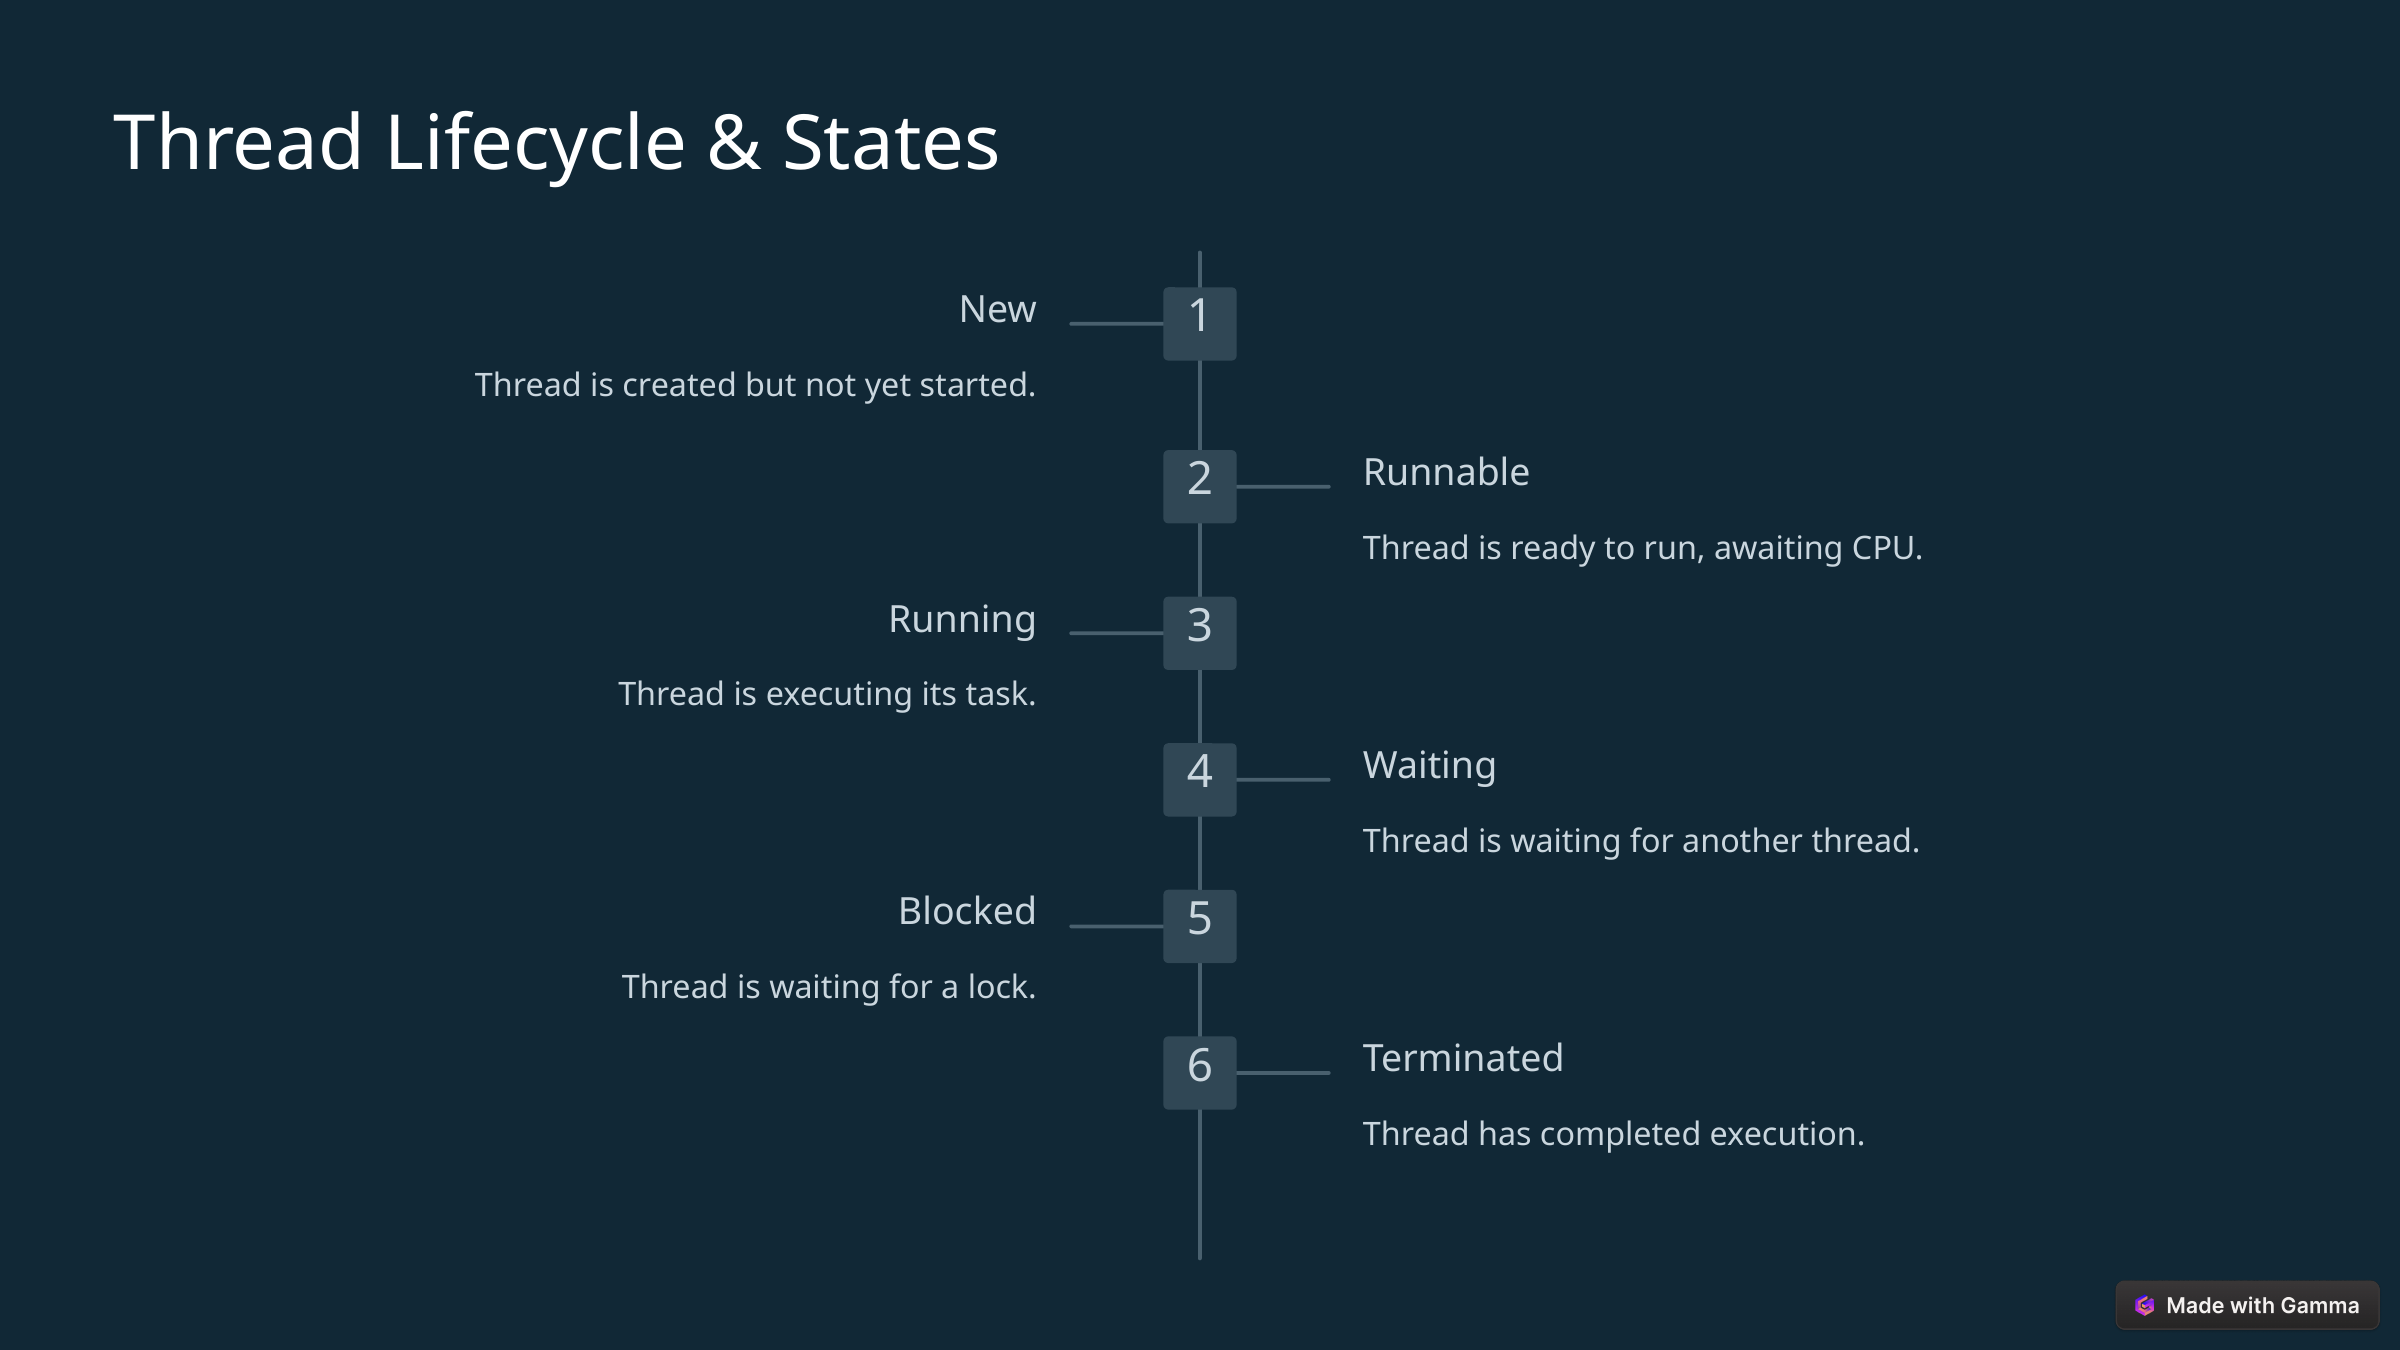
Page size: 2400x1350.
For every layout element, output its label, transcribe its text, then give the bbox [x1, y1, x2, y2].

text_box [1163, 1036, 1237, 1110]
text_box 3 [1177, 604, 1223, 663]
text_box Waiting [1362, 739, 1747, 787]
text_box [1237, 484, 1331, 489]
text_box Blocked [653, 885, 1038, 934]
text_box Terminated [1362, 1032, 1747, 1081]
text_box [1163, 450, 1237, 524]
text_box Thread is executing its task. [113, 659, 1038, 712]
text_box 4 [1177, 751, 1223, 809]
text_box Thread has completed execution. [1362, 1099, 2286, 1152]
text_box Thread is ready to run, awaiting CPU. [1362, 513, 2286, 566]
text_box [1069, 631, 1163, 636]
text_box 2 [1177, 458, 1223, 516]
text_box New [653, 283, 1038, 332]
text_box 6 [1177, 1044, 1223, 1102]
text_box [1237, 777, 1331, 782]
text_box Running [653, 592, 1038, 641]
text_box [1069, 321, 1163, 326]
text_box [1198, 524, 1202, 596]
text_box [1198, 964, 1202, 1036]
text_box Runnable [1362, 446, 1747, 494]
text_box [1163, 287, 1237, 361]
text_box 1 [1177, 295, 1223, 353]
text_box Thread is created but not yet started. [113, 350, 1038, 403]
text_box [1198, 670, 1202, 743]
text_box Thread Lifecycle & States [113, 89, 1286, 186]
text_box Thread is waiting for another thread. [1362, 806, 2286, 859]
picture [2106, 1271, 2389, 1339]
text_box [1163, 743, 1237, 817]
text_box [1198, 817, 1202, 889]
text_box 5 [1177, 897, 1223, 956]
text_box Thread is waiting for a lock. [113, 953, 1038, 1006]
text_box [1163, 596, 1237, 670]
text_box [1237, 1071, 1331, 1075]
text_box [1198, 1110, 1202, 1261]
text_box [1163, 889, 1237, 964]
text_box [1198, 361, 1202, 450]
text_box [1069, 924, 1163, 929]
text_box [1198, 250, 1202, 287]
